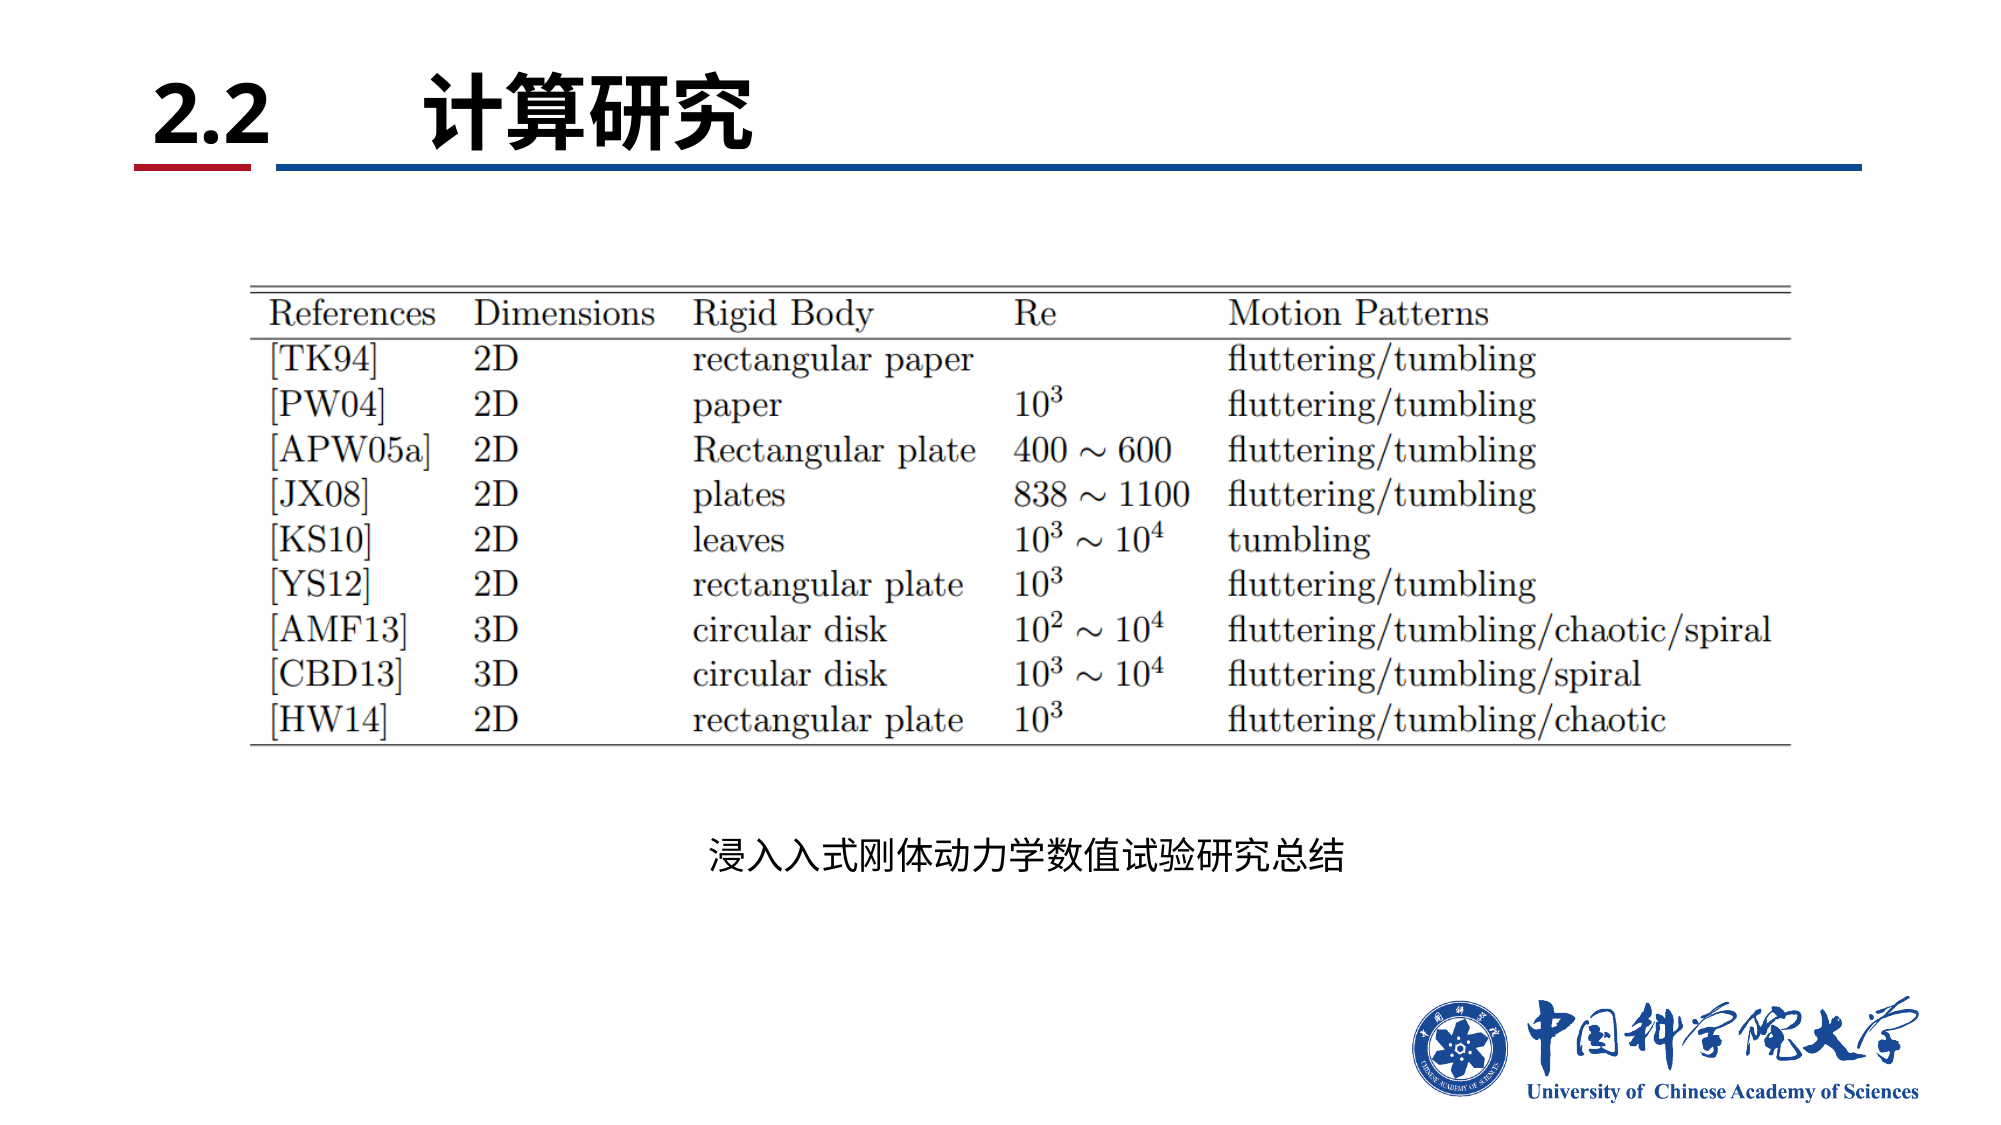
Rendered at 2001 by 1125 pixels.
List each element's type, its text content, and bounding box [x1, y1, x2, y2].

picture [1412, 996, 1919, 1103]
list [235, 270, 1817, 764]
text_box 浸入入式刚体动力学数值试验研究总结 [499, 824, 1556, 885]
title 2.2 计算研究 [137, 0, 1863, 168]
